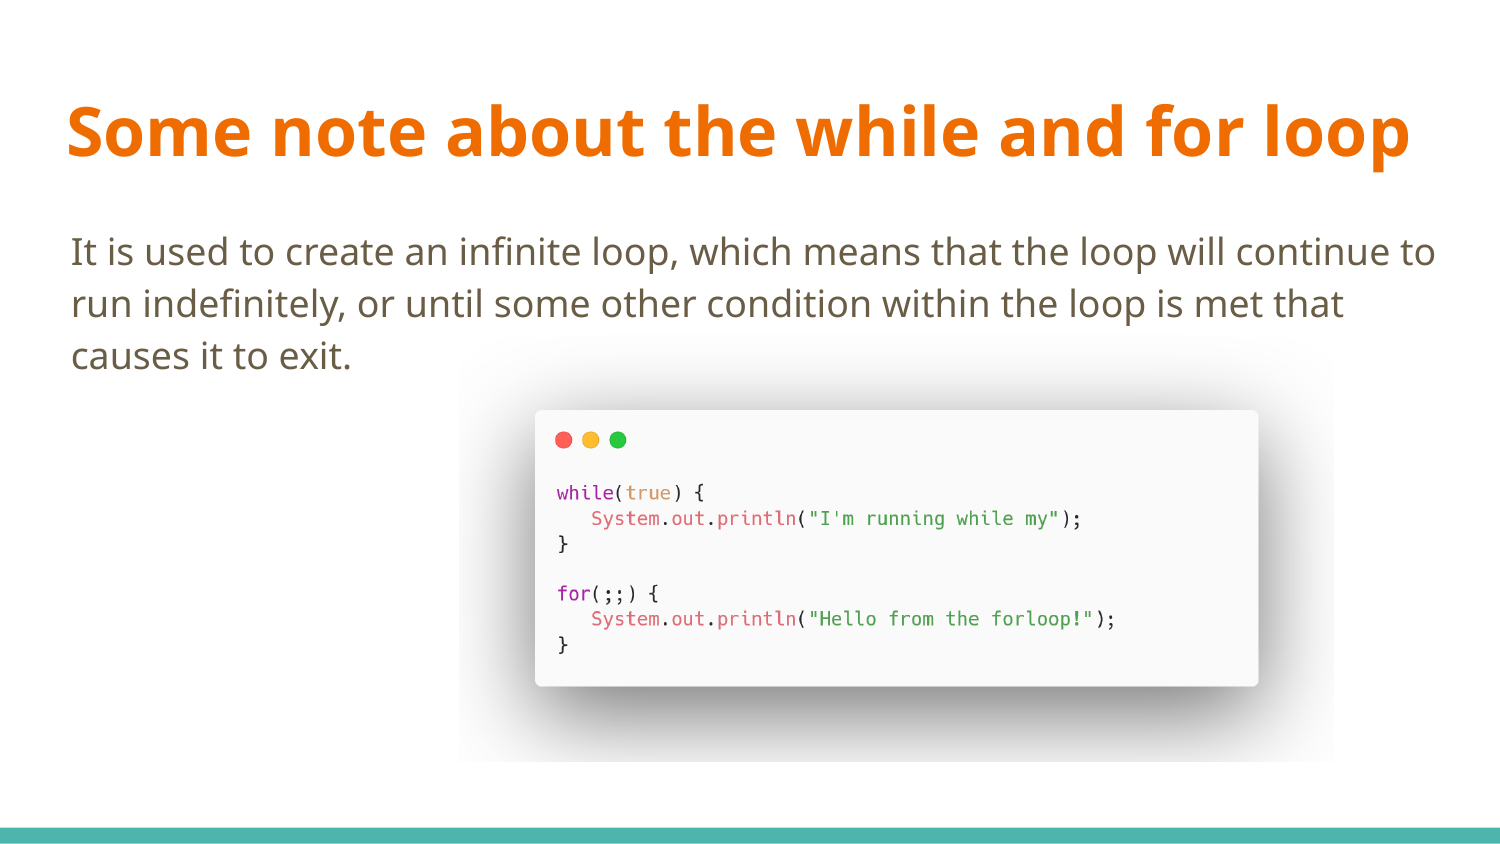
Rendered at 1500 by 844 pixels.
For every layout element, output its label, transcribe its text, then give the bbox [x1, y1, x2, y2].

list It is used to create an infinite loop, which means that the loop will continue to run indefinitely, or until some other condition within the loop is met that causes it to exit. [55, 206, 1454, 749]
picture [459, 333, 1335, 763]
title Some note about the while and for loop [51, 72, 1449, 189]
